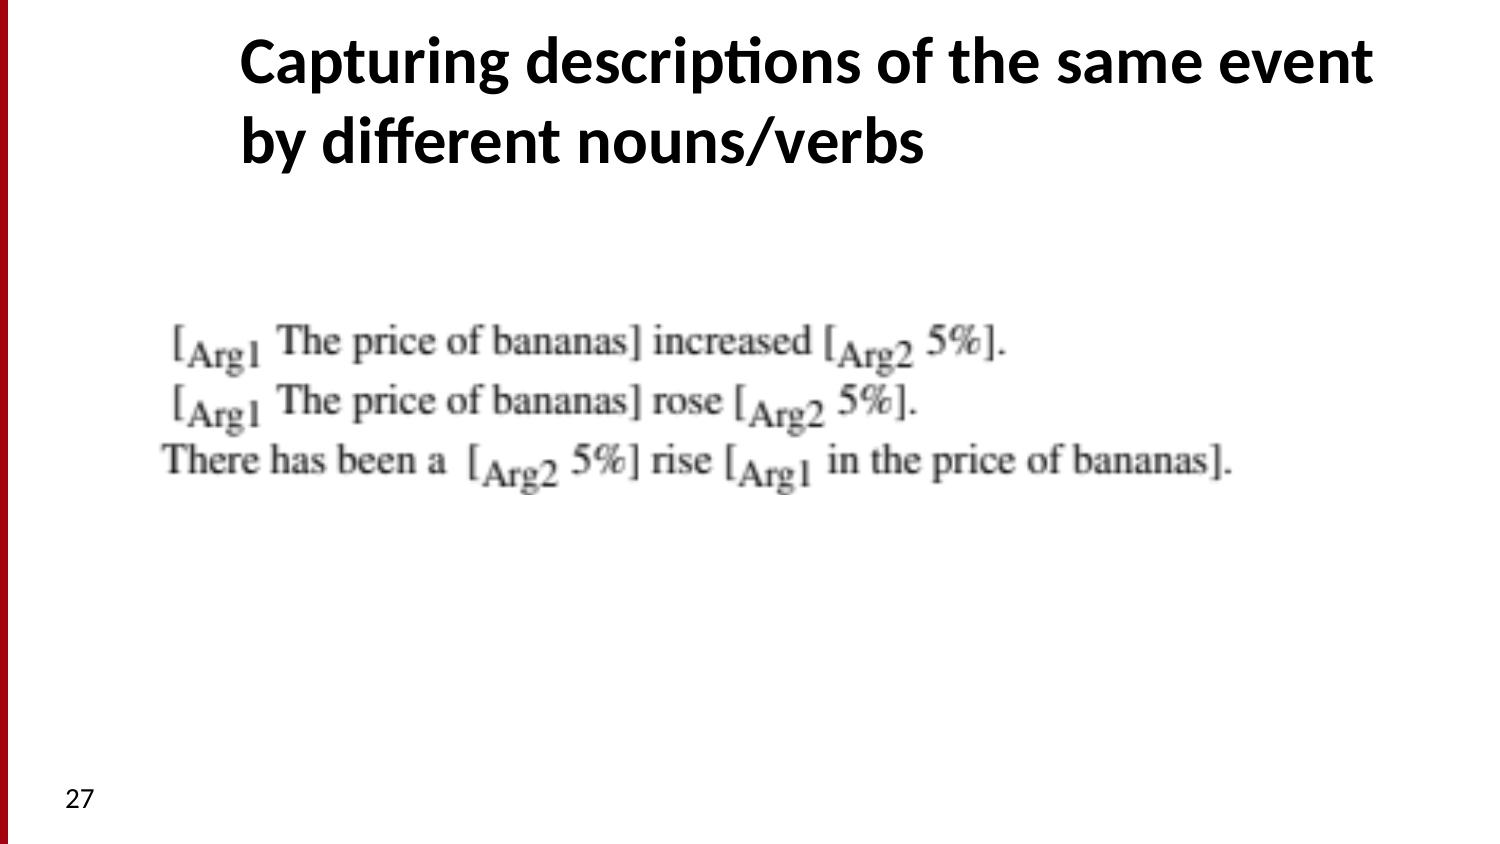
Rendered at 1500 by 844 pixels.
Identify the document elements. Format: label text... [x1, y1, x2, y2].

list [157, 309, 1242, 495]
title Capturing descriptions of the same event by different nouns/verbs [225, 0, 1450, 185]
slide_number 27 [49, 771, 158, 829]
